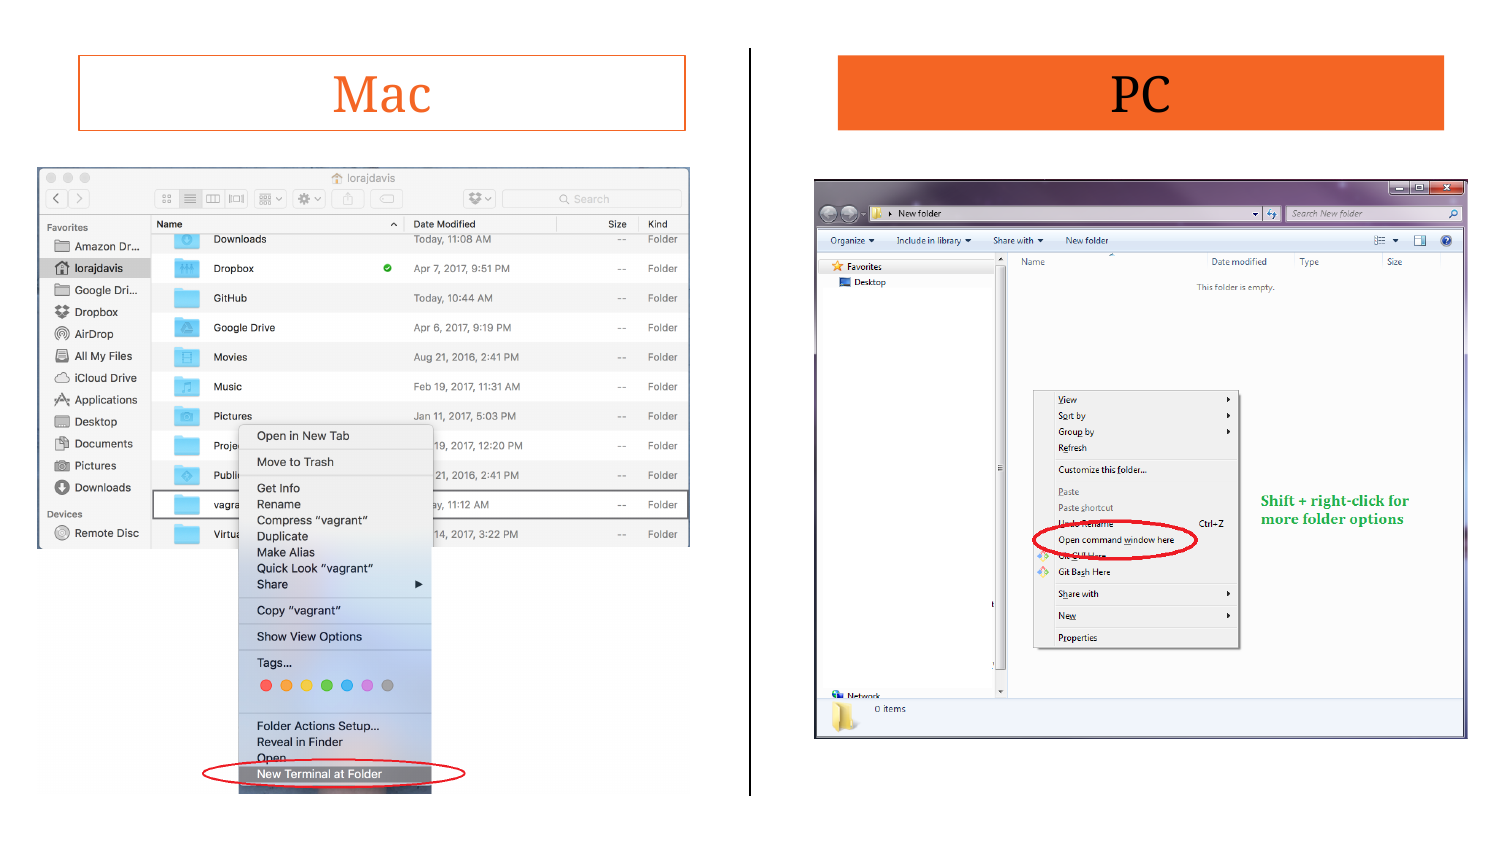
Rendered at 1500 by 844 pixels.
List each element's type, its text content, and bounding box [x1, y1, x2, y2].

picture [37, 167, 691, 794]
picture [814, 179, 1468, 739]
text_box Mac [78, 55, 686, 131]
text_box PC [837, 55, 1445, 131]
